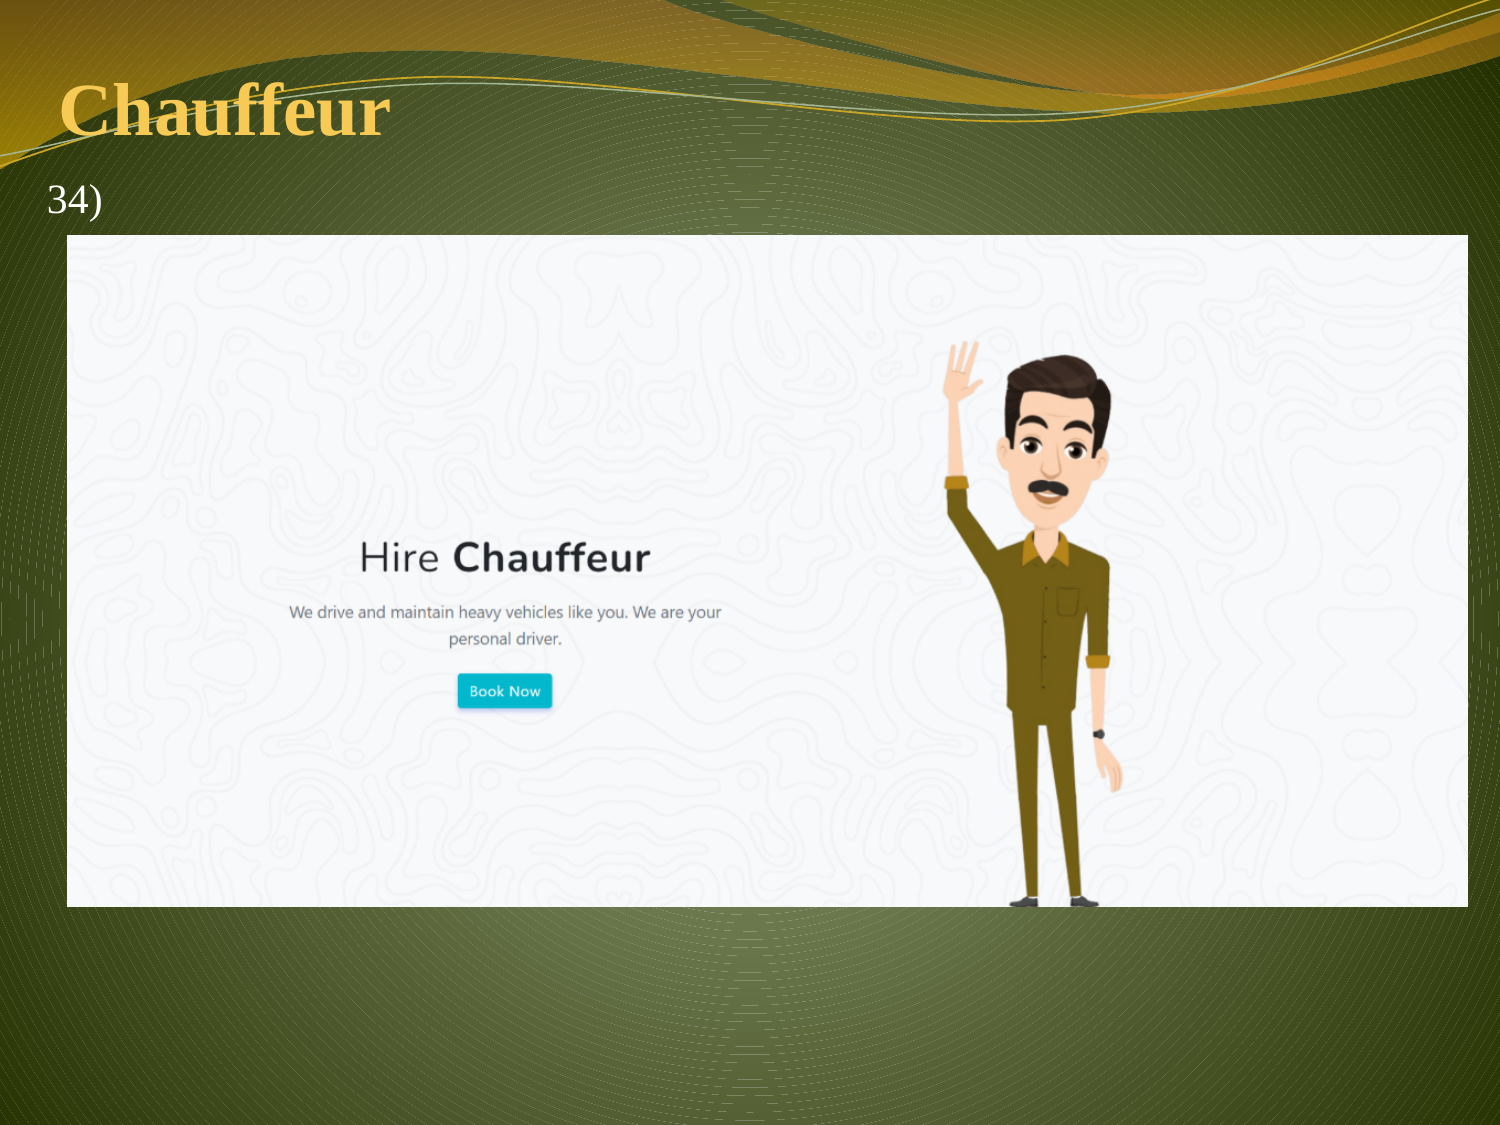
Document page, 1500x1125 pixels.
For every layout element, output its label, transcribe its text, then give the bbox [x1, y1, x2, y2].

picture [67, 234, 1468, 907]
subtitle 34) [46, 164, 1336, 452]
title Chauffeur [58, 0, 1347, 150]
